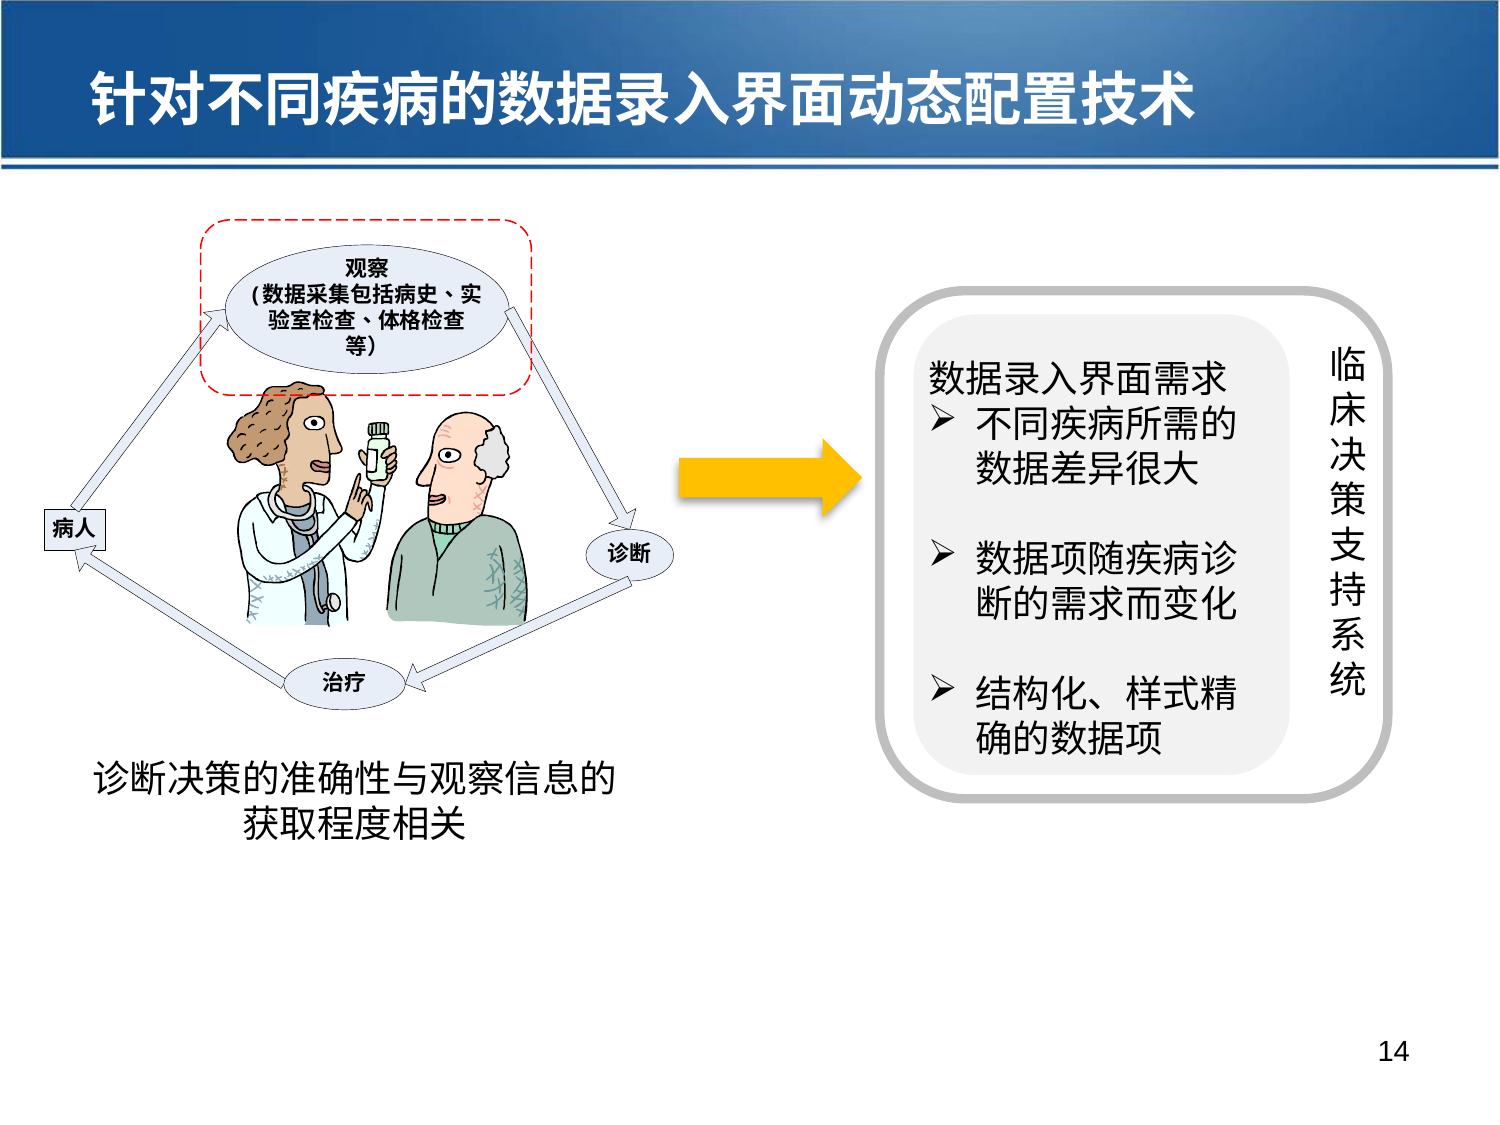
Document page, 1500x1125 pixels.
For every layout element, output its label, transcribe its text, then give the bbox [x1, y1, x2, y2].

text_box 临床决策支持系统 [1314, 334, 1376, 728]
text_box [920, 314, 1290, 760]
text_box 针对不同疾病的数据录入界面动态配置技术 [74, 54, 1425, 151]
text_box 数据录入界面需求 不同疾病所需的数据差异很大 数据项随疾病诊断的需求而变化 结构化、样式精确的数据项 [913, 348, 1268, 813]
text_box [40, 242, 677, 713]
text_box [879, 290, 1388, 799]
text_box [682, 438, 863, 518]
picture [0, 0, 1500, 1125]
slide_number 14 [1074, 1024, 1426, 1103]
text_box 诊断决策的准确性与观察信息的获取程度相关 [64, 748, 645, 853]
text_box [202, 219, 530, 240]
